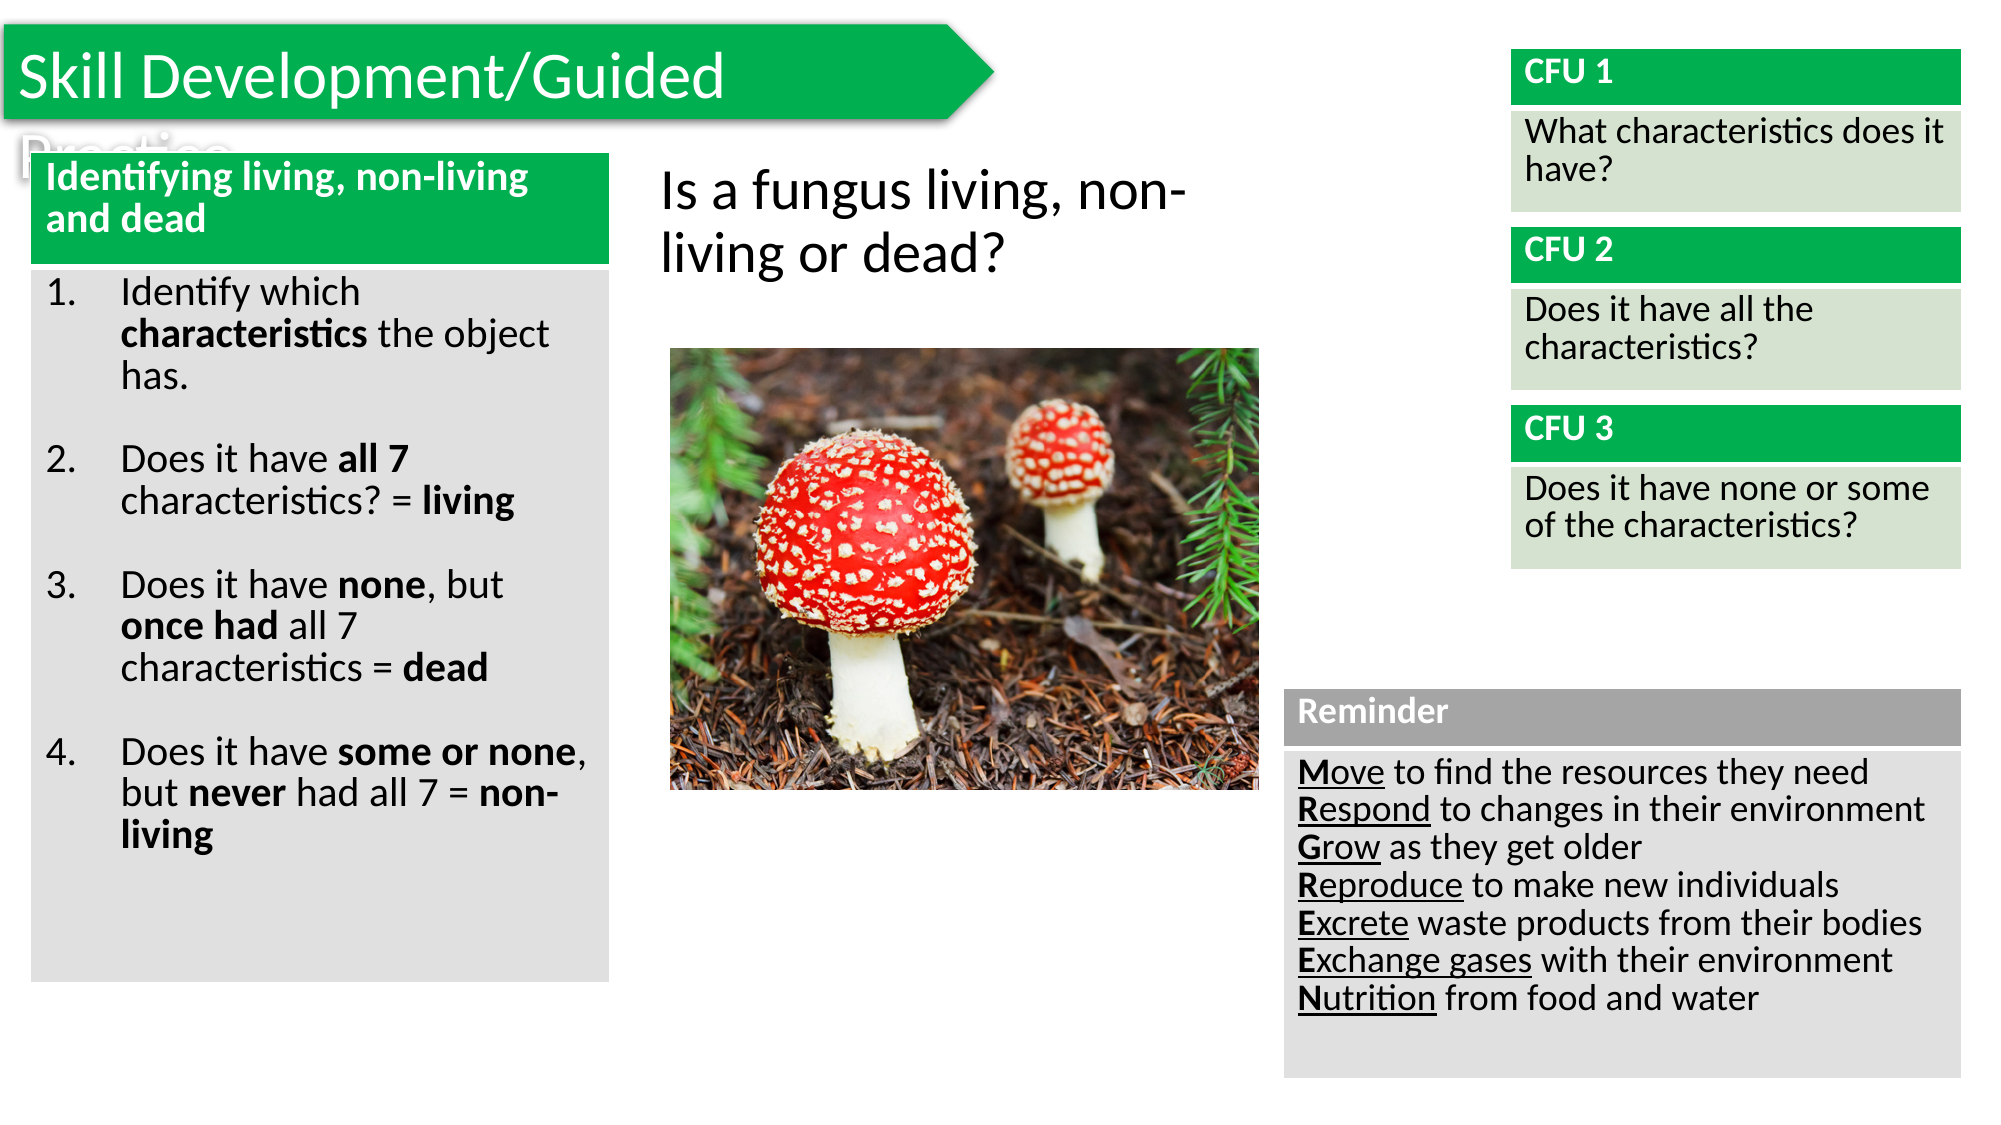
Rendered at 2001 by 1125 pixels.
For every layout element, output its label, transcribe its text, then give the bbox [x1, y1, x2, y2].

table_cell Move to find the resources they need Respond to changes in their environment Grow as they get older Reproduce to make new individuals Excrete waste products from their bodies Exchange gases with their environment Nutrition from food and water [1284, 751, 1961, 1078]
table_header CFU 3 [1511, 405, 1961, 462]
table_header Identifying living, non-living and dead [31, 153, 609, 264]
table_header CFU 2 [1511, 227, 1961, 283]
picture [670, 348, 1259, 790]
table_cell What characteristics does it have? [1511, 111, 1961, 212]
table_cell Identify which characteristics the object has. Does it have all 7 characteristics? = living Does it have none, but once had all 7 characteristics = dead Does it have some or none, but never had all 7 = non-living [31, 270, 609, 982]
text_box Is a fungus living, non-living or dead? [645, 152, 1283, 362]
table_cell Does it have all the characteristics? [1511, 289, 1961, 390]
table_cell Does it have none or some of the characteristics? [1511, 467, 1961, 569]
text_box Skill Development/Guided Practice [3, 24, 995, 119]
table_header Reminder [1284, 689, 1961, 746]
table_header CFU 1 [1511, 49, 1961, 105]
